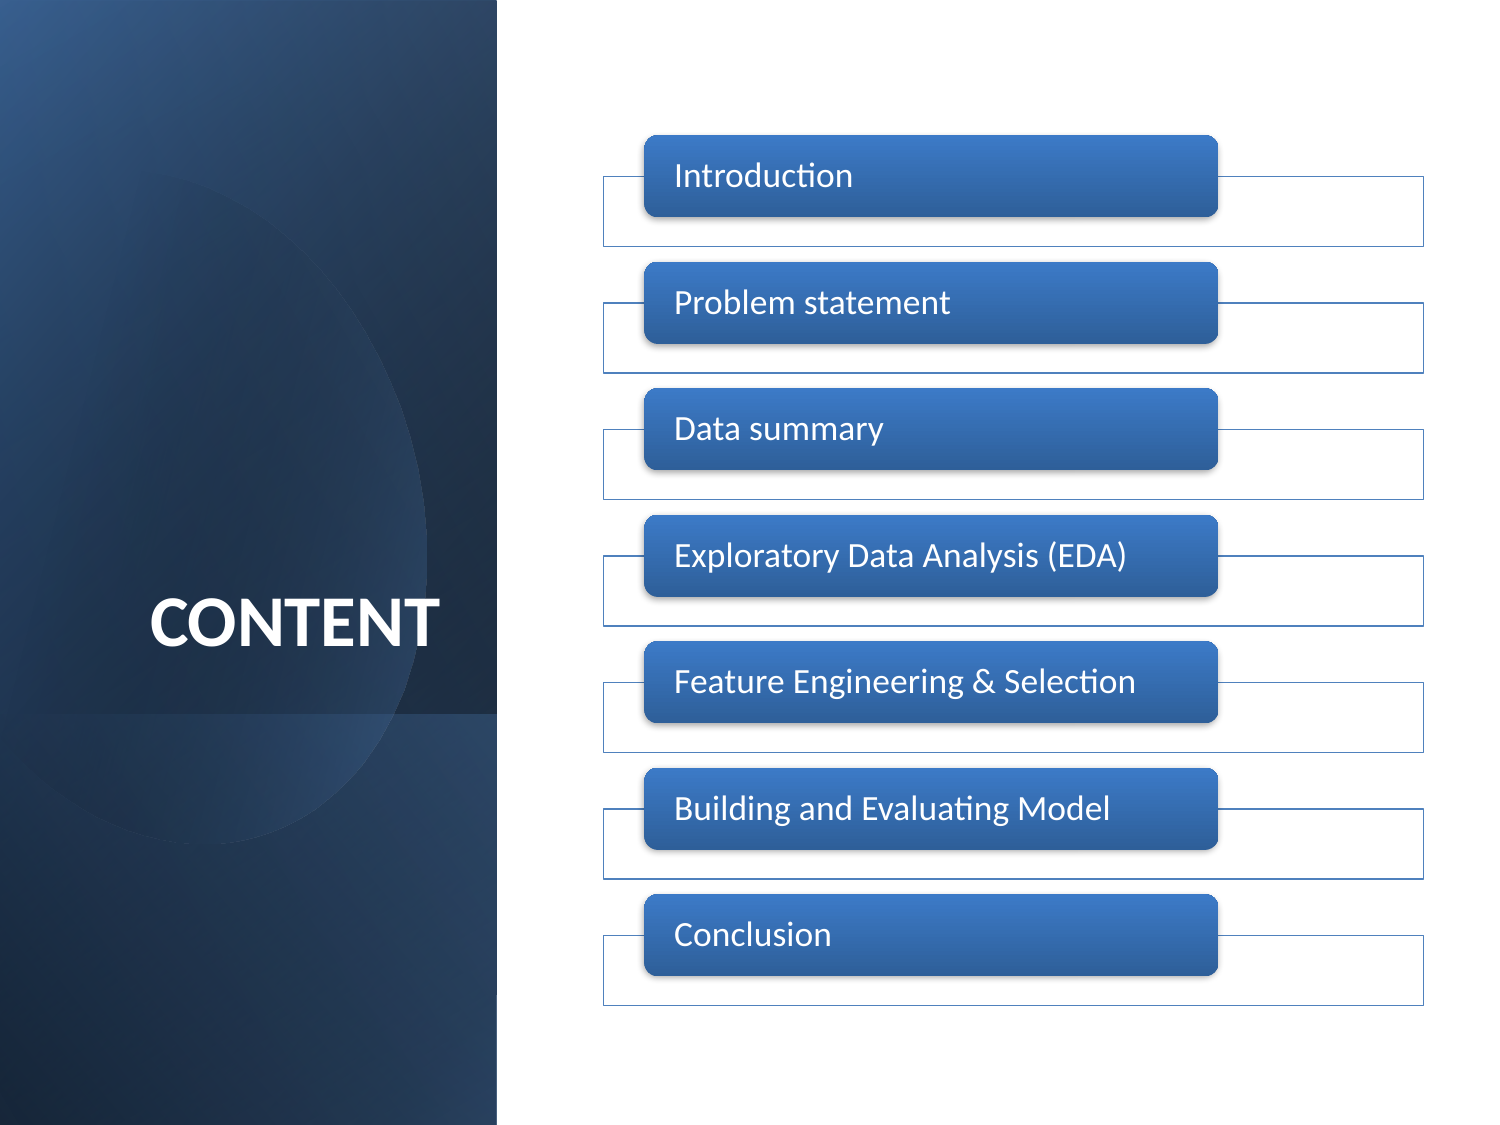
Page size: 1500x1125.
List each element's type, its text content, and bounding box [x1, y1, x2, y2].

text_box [603, 122, 1424, 1018]
text_box [0, 0, 499, 1125]
title CONTENT [72, 276, 456, 670]
text_box [499, 0, 1500, 1125]
